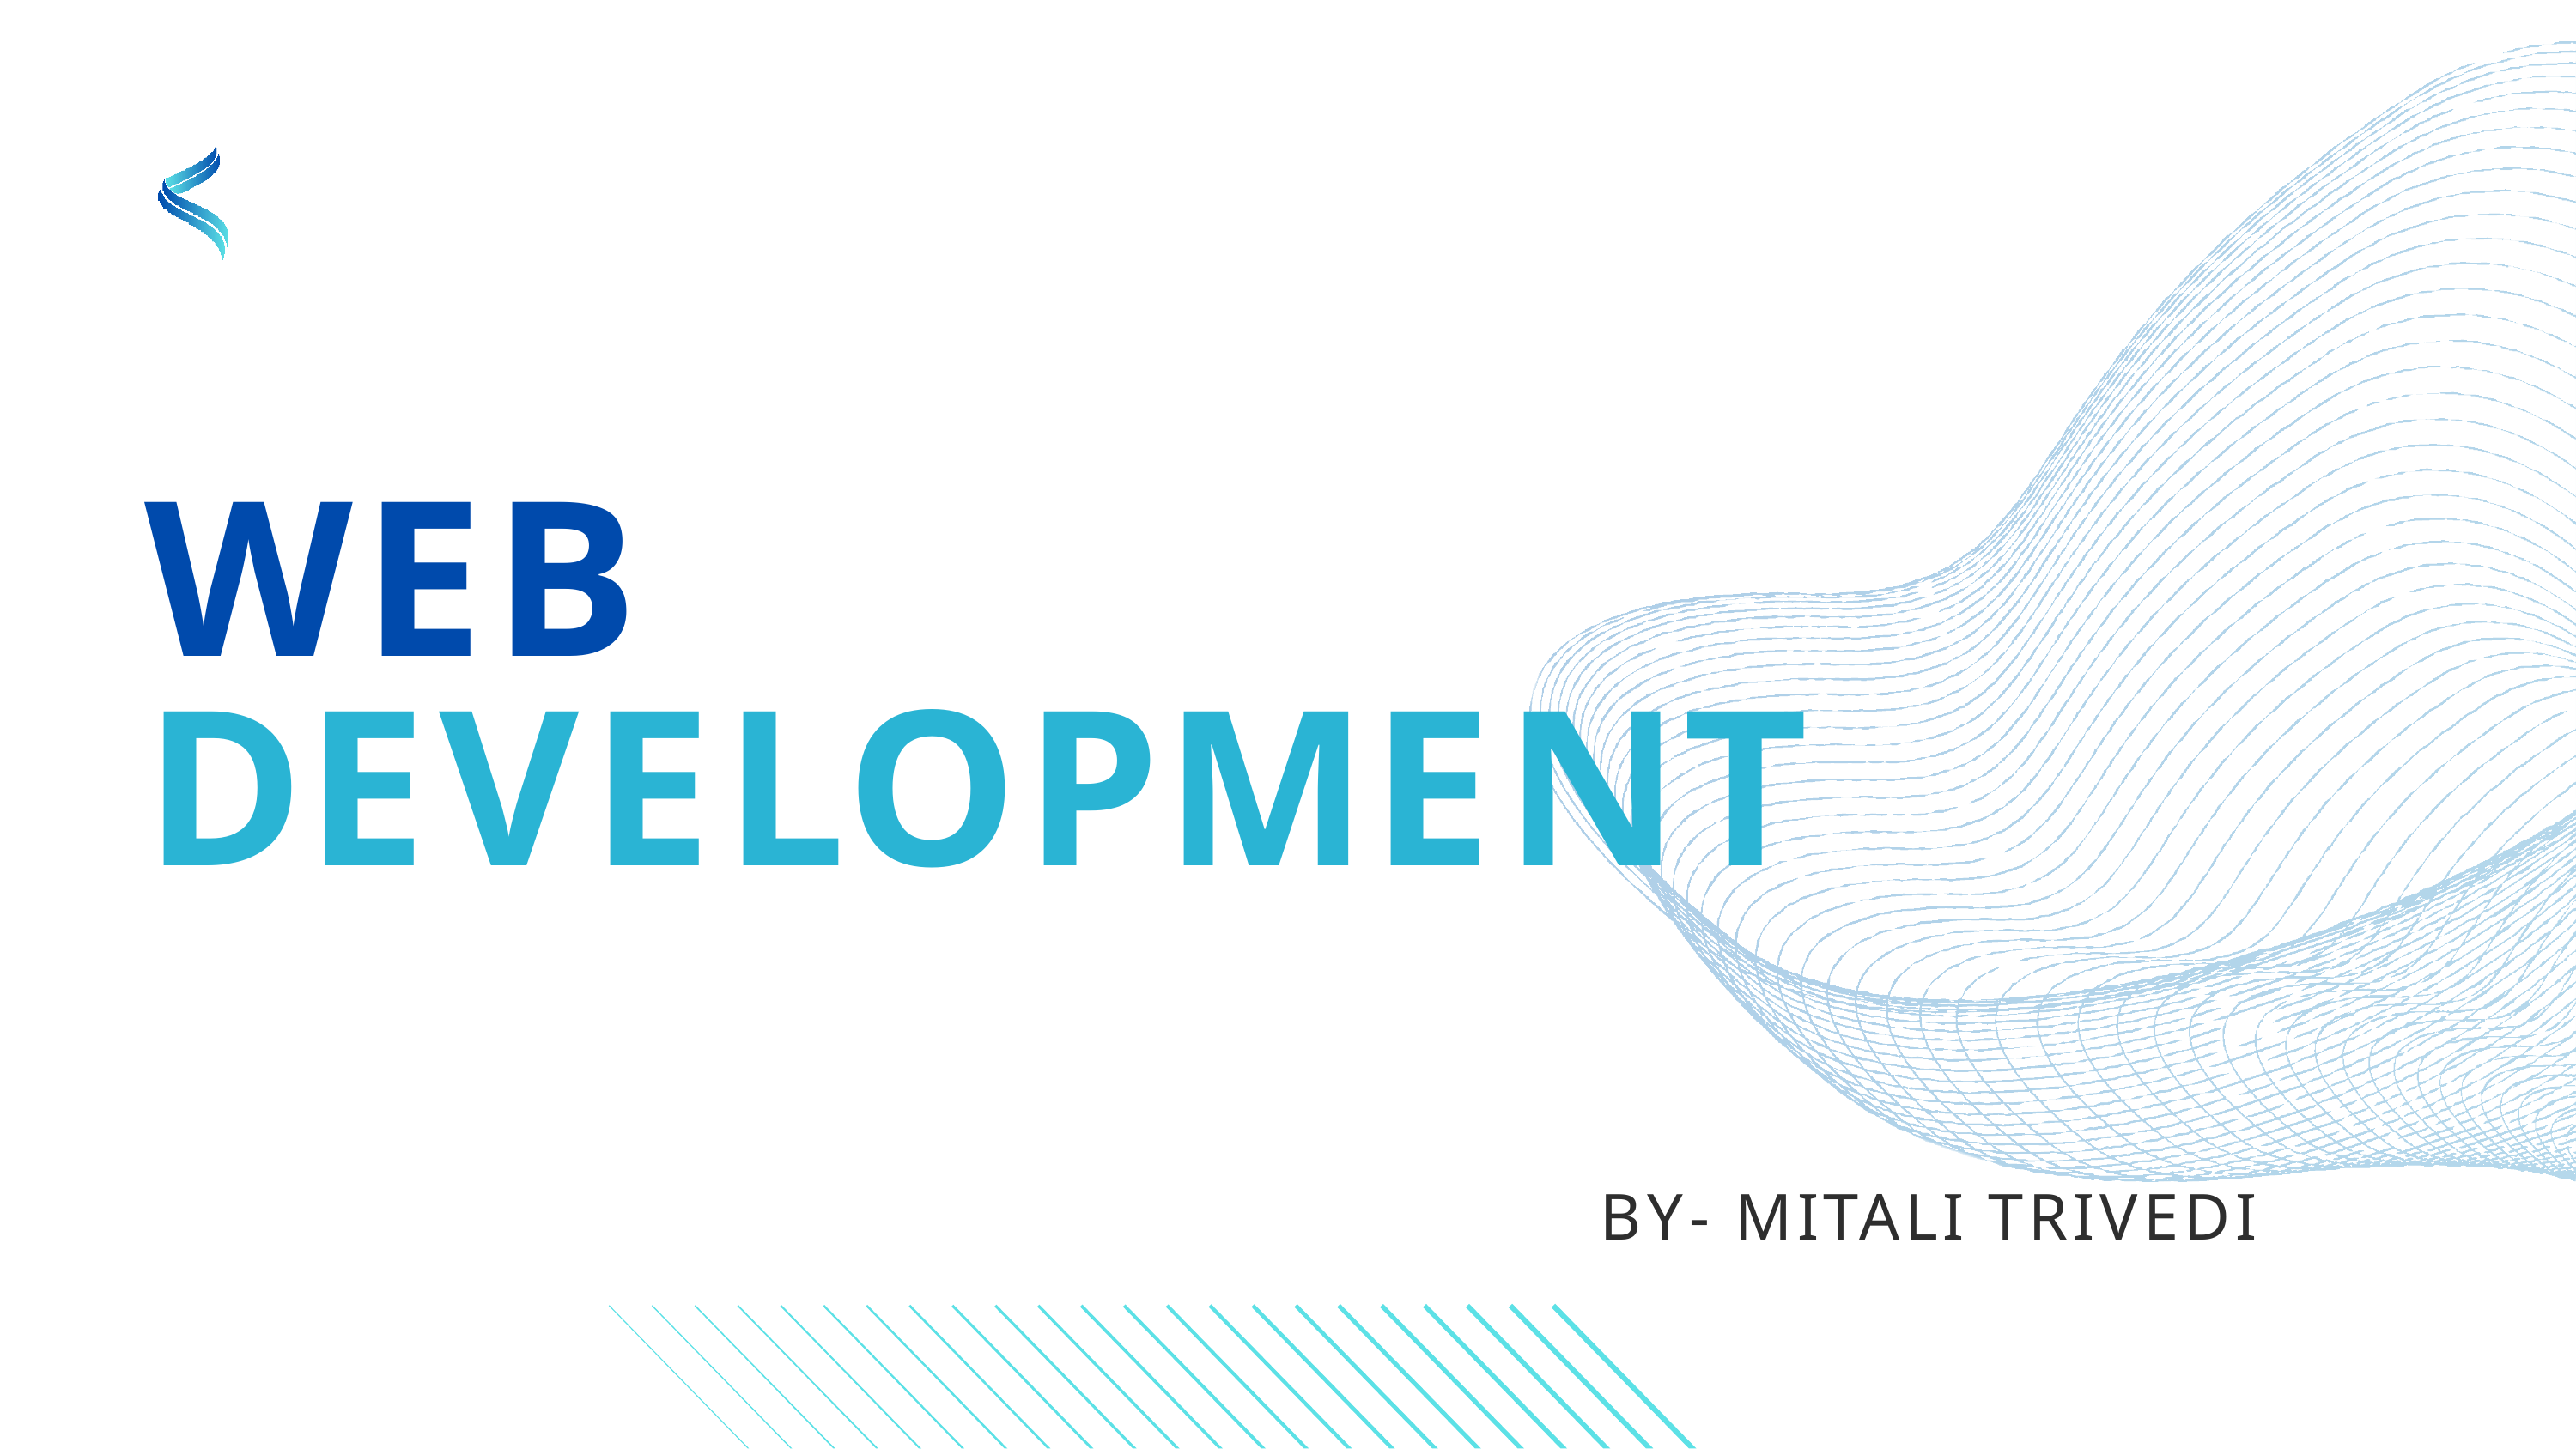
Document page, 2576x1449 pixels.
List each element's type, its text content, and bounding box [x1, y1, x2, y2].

text_box [1294, 1304, 1438, 1449]
text_box [1551, 1303, 1697, 1449]
text_box [1122, 1304, 1267, 1449]
text_box [866, 1304, 1008, 1449]
text_box [951, 1304, 1094, 1449]
text_box [1465, 1303, 1611, 1449]
text_box [1165, 1304, 1309, 1449]
text_box [823, 1305, 965, 1449]
text_box [1337, 1304, 1481, 1449]
text_box [1036, 1304, 1180, 1449]
text_box [994, 1304, 1137, 1449]
text_box [1508, 1303, 1654, 1449]
text_box WEB DEVELOPMENT [143, 440, 1524, 909]
text_box [737, 1305, 878, 1449]
text_box [694, 1305, 835, 1449]
text_box [1079, 1304, 1223, 1449]
text_box [1251, 1304, 1395, 1449]
text_box BY- MITALI TRIVEDI [1598, 1190, 2275, 1253]
text_box [908, 1304, 1051, 1449]
text_box [1423, 1303, 1568, 1449]
text_box [1208, 1304, 1352, 1449]
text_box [158, 144, 228, 262]
picture [1528, 41, 2576, 1182]
text_box [651, 1305, 793, 1449]
text_box [780, 1305, 922, 1449]
text_box [1380, 1304, 1525, 1449]
